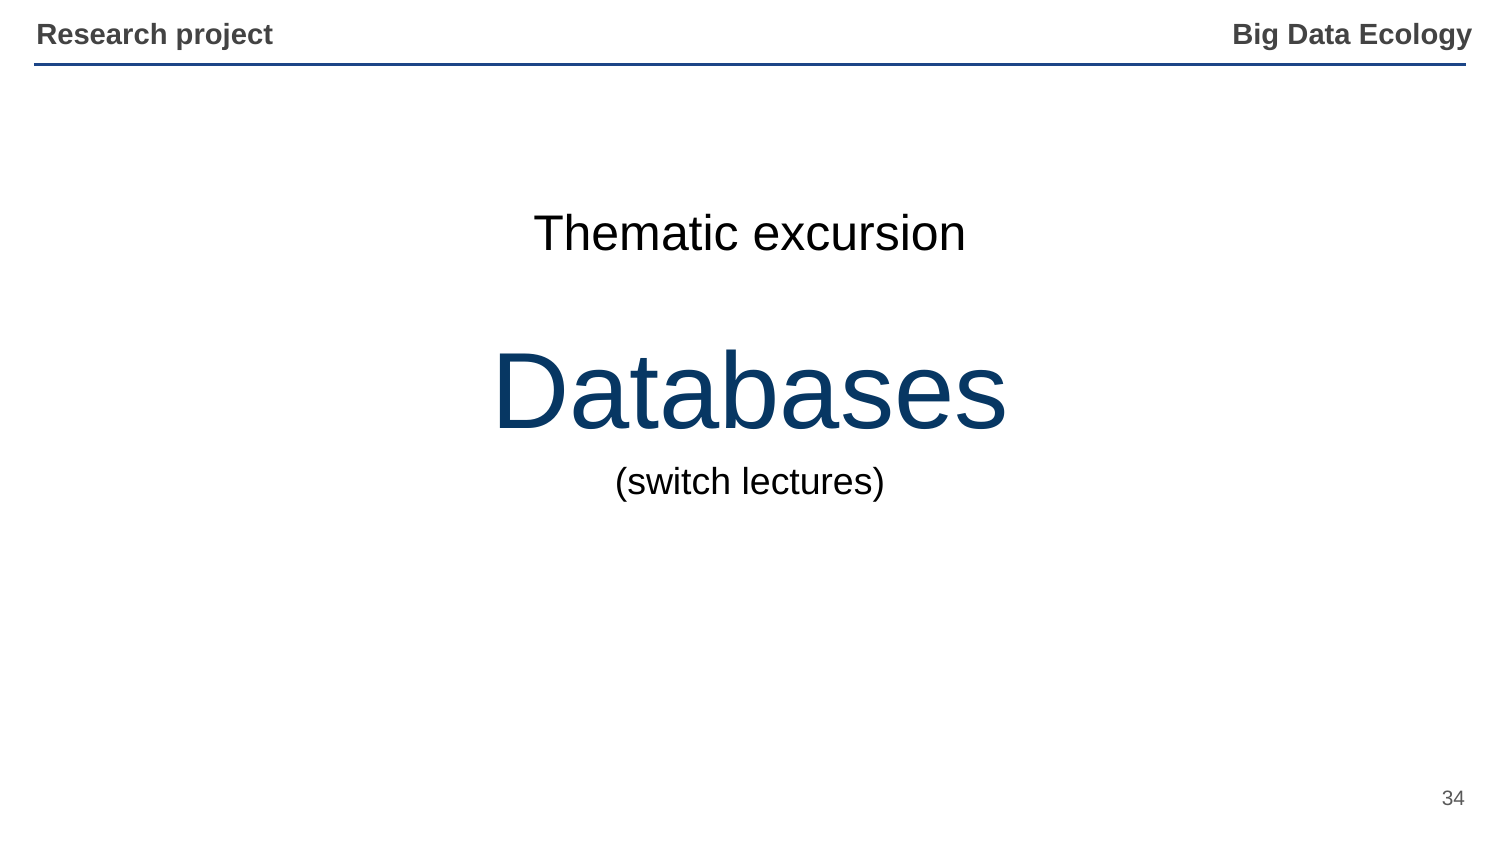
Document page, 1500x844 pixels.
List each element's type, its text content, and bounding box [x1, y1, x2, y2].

slide_number ‹#› [1389, 764, 1480, 830]
text_box Research project [21, 0, 482, 65]
list Thematic excursion Databases (switch lectures) [29, 185, 1471, 844]
